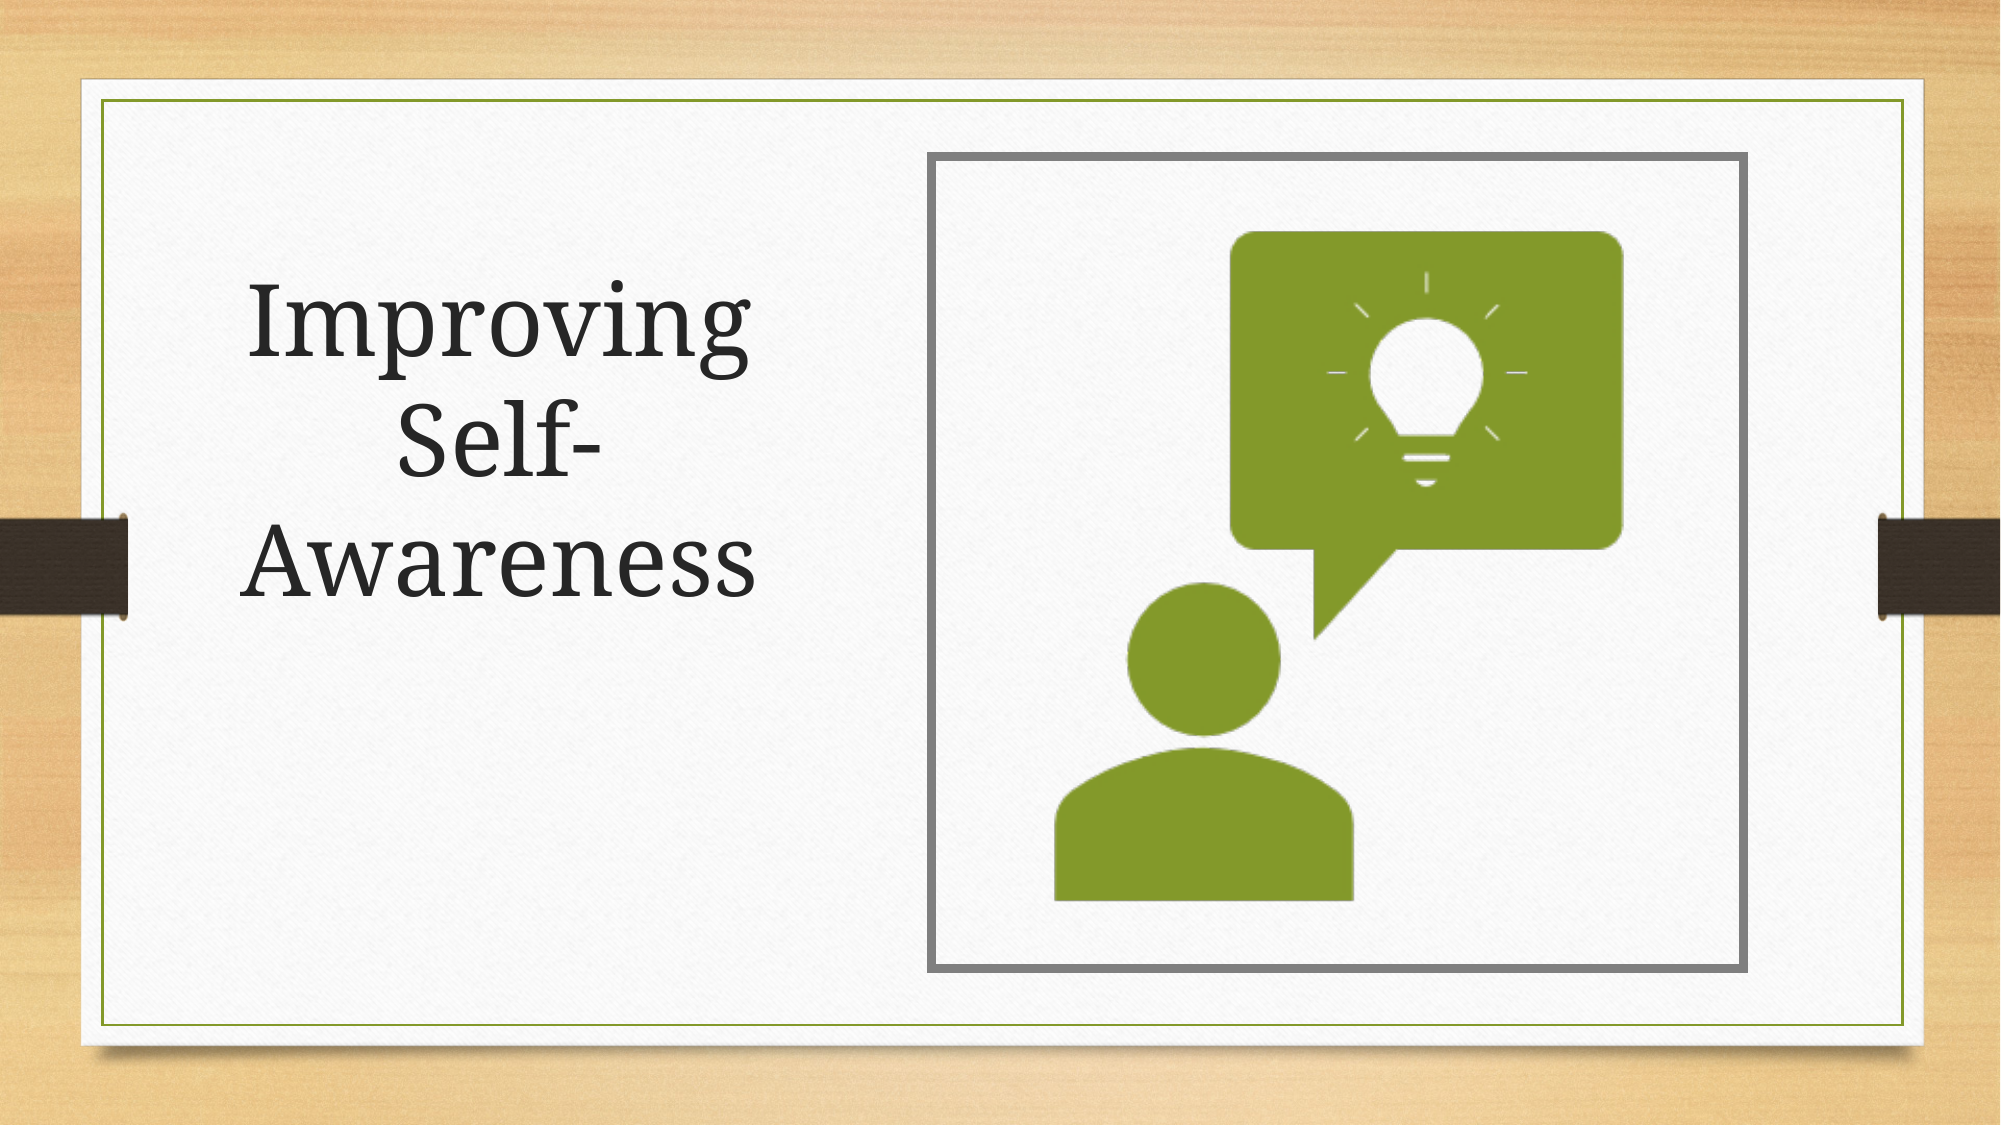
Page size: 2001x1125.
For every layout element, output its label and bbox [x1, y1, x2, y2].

text_box [0, 0, 2000, 1125]
picture [935, 160, 1740, 965]
